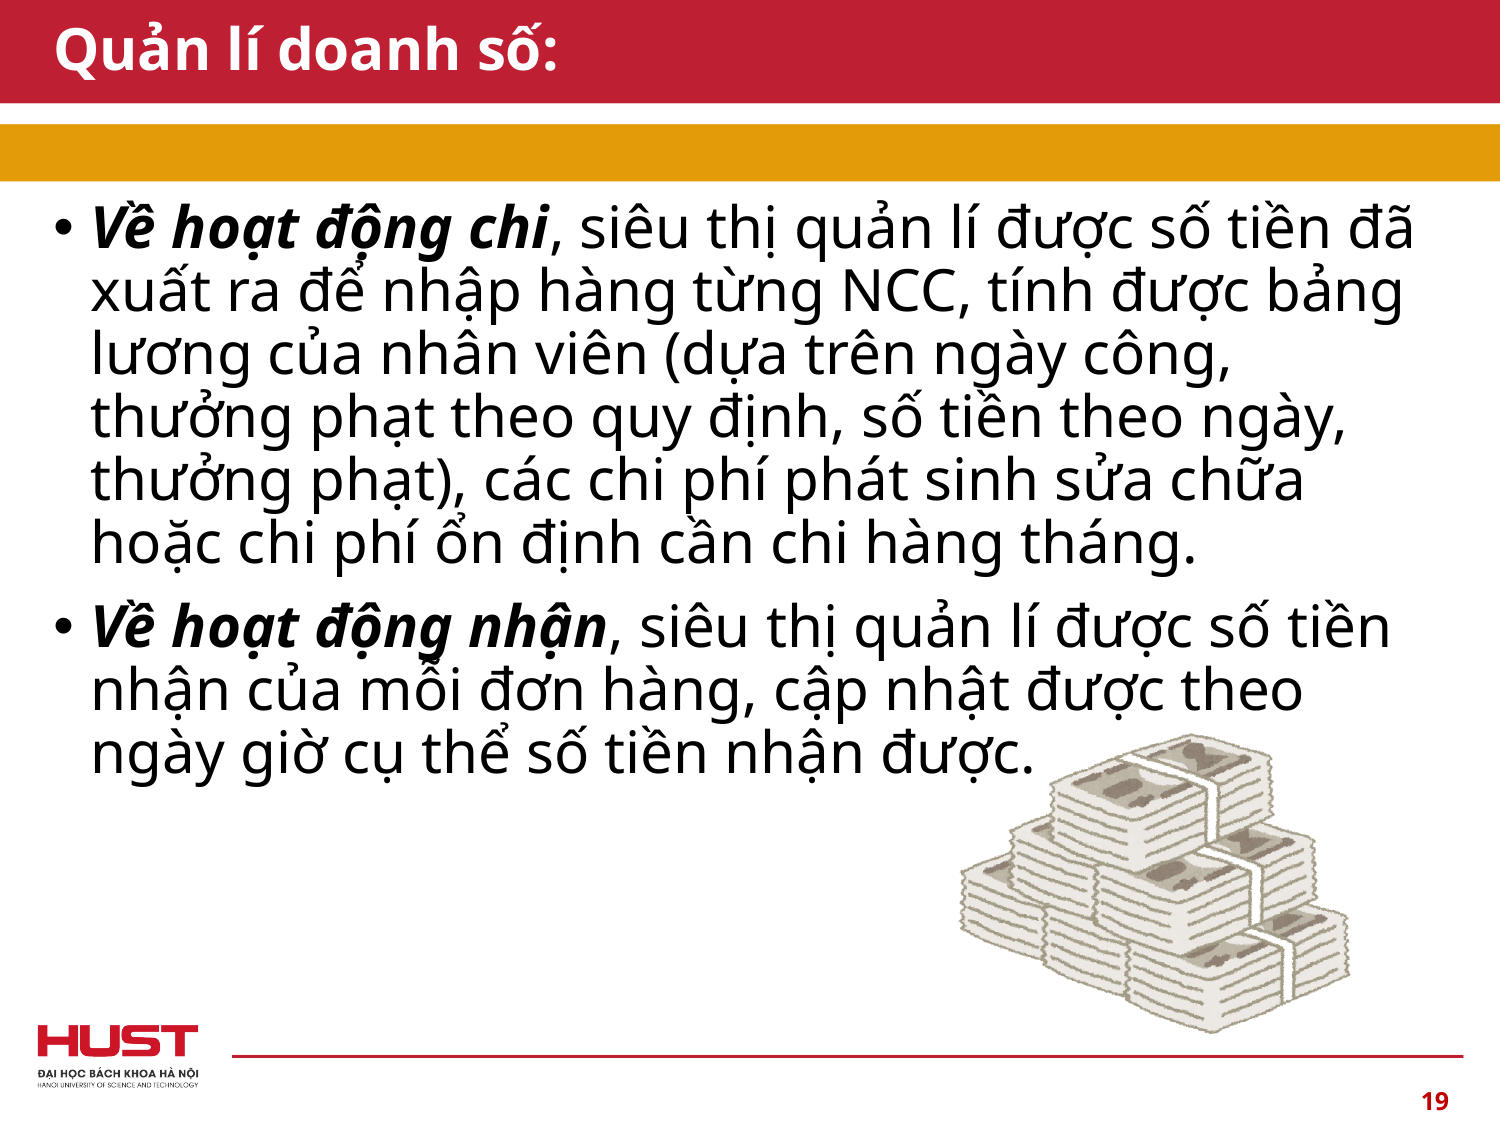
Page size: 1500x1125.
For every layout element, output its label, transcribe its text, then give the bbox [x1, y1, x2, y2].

slide_number 19 [1126, 1078, 1464, 1125]
list Về hoạt động chi, siêu thị quản lí được số tiền đã xuất ra để nhập hàng từng NCC, tính được bảng lương của nhân viên (dựa trên ngày công, thưởng phạt theo quy định, số tiền theo ngày, thưởng phạt), các chi phí phát sinh sửa chữa hoặc chi phí ổn định cần chi hàng tháng. Về hoạt động nhận, siêu thị quản lí được số tiền nhận của mỗi đơn hàng, cập nhật được theo ngày giờ cụ thể số tiền nhận được. [38, 191, 1462, 1000]
picture [0, 0, 1500, 1125]
title Quản lí doanh số: [38, 12, 1462, 87]
